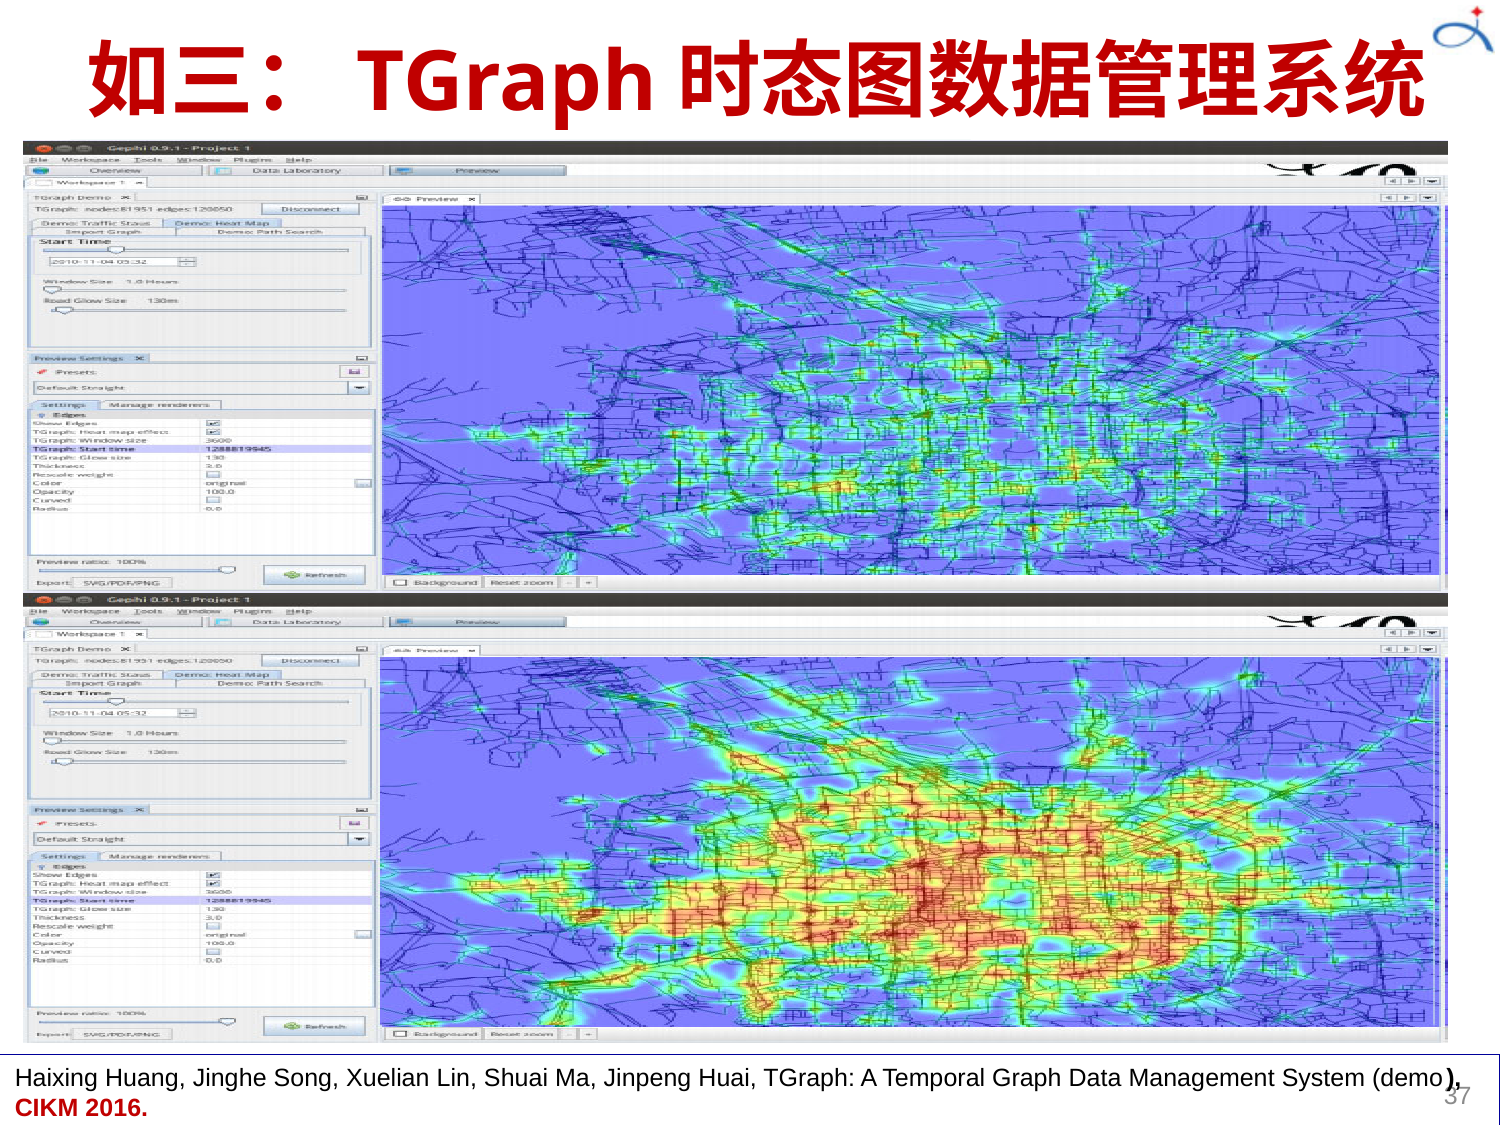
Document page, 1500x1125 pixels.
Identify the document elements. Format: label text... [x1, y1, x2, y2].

picture [1432, 5, 1495, 55]
text_box Haixing Huang, Jinghe Song, Xuelian Lin, Shuai Ma, Jinpeng Huai, TGraph: A Temporal Graph Data Management System (demo), CIKM 2016. [0, 1054, 1500, 1125]
picture [23, 140, 1448, 1044]
text_box 如三：TGraph时态图数据管理系统 [71, 11, 1443, 138]
